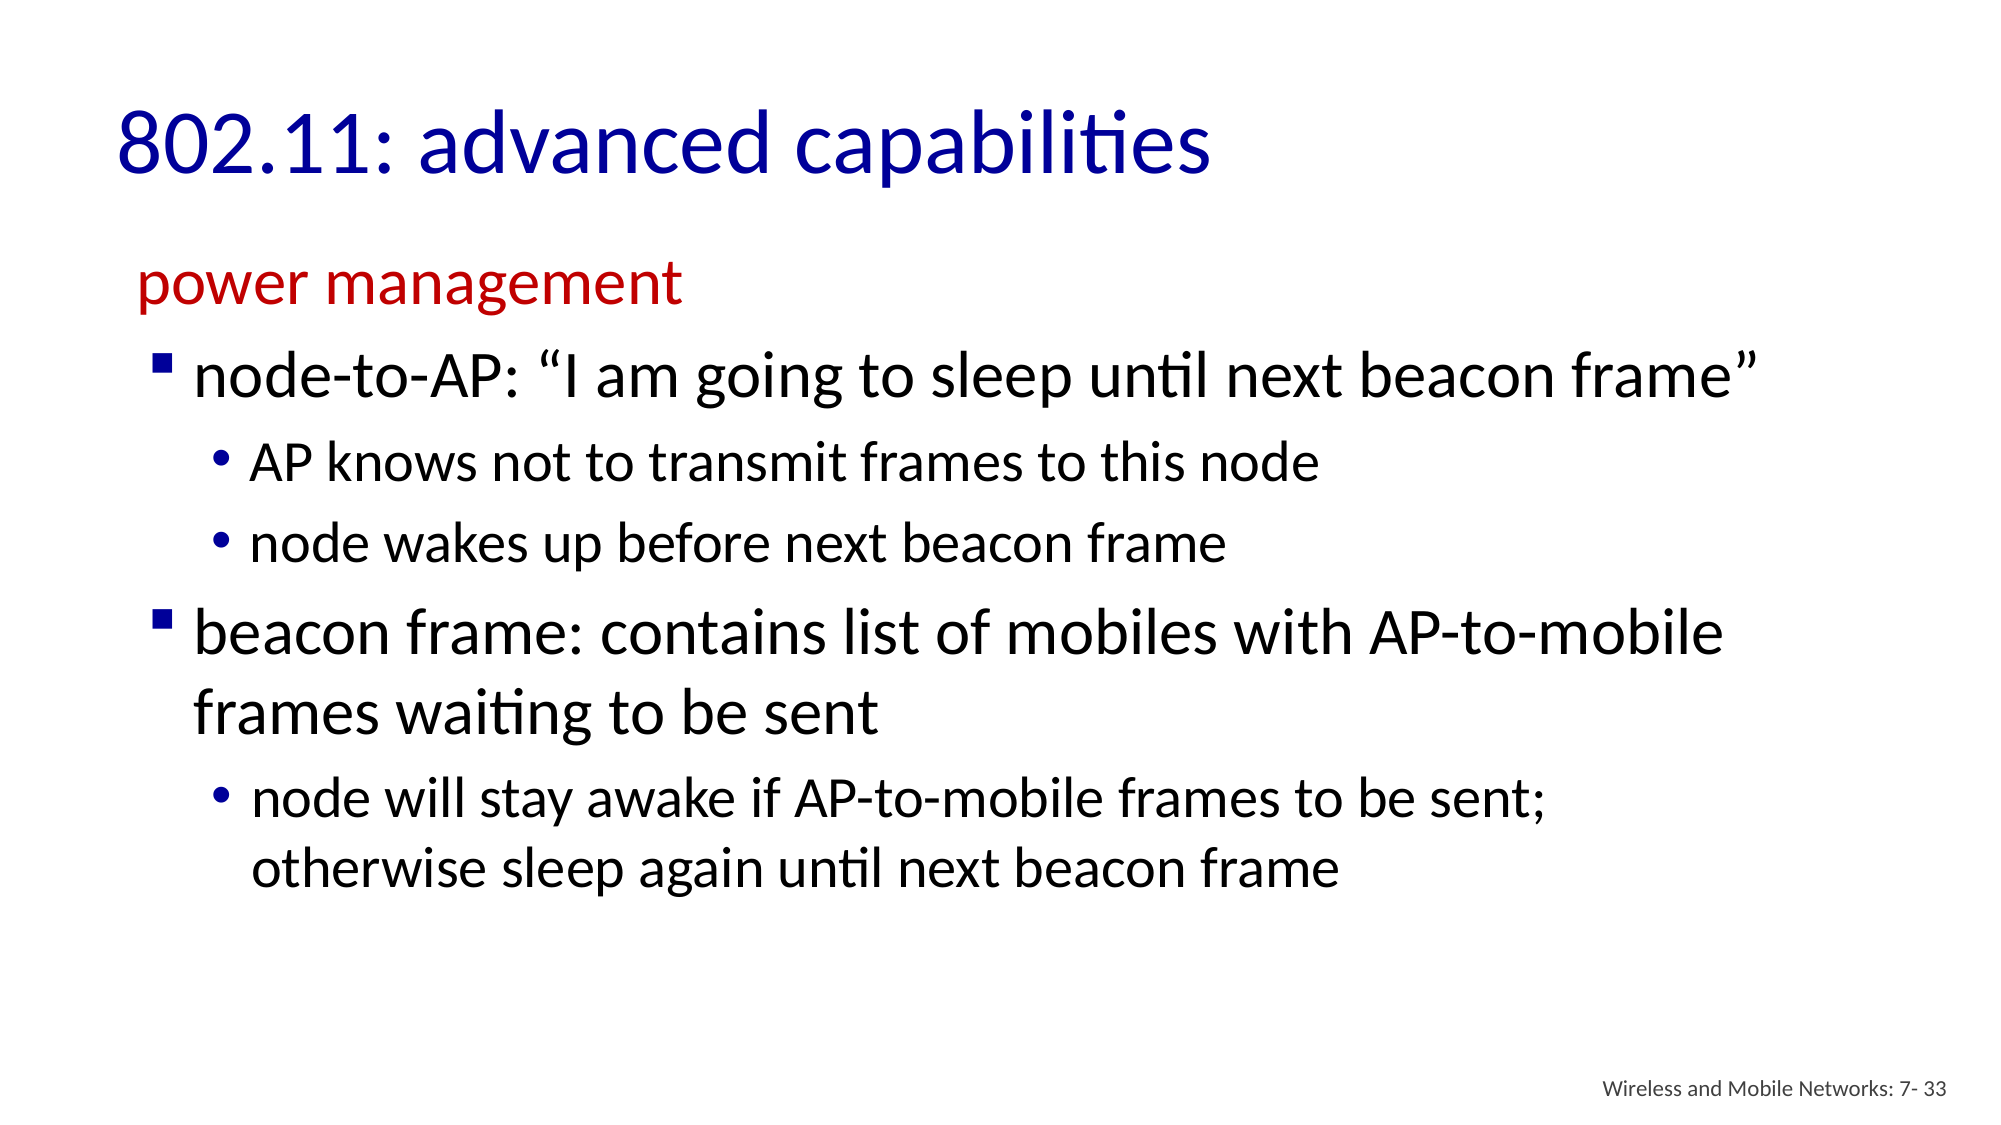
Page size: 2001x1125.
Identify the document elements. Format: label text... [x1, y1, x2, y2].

title 802.11: advanced capabilities [101, 70, 1827, 218]
slide_number Wireless and Mobile Networks: 7- 33 [1512, 1056, 1963, 1117]
text_box power management node-to-AP: “I am going to sleep until next beacon frame” AP knows not to transmit frames to this node node wakes up before next beacon frame beacon frame: contains list of mobiles with AP-to-mobile frames waiting to be sent node will stay awake if AP-to-mobile frames to be sent; otherwise sleep again until next beacon frame [121, 230, 1807, 993]
